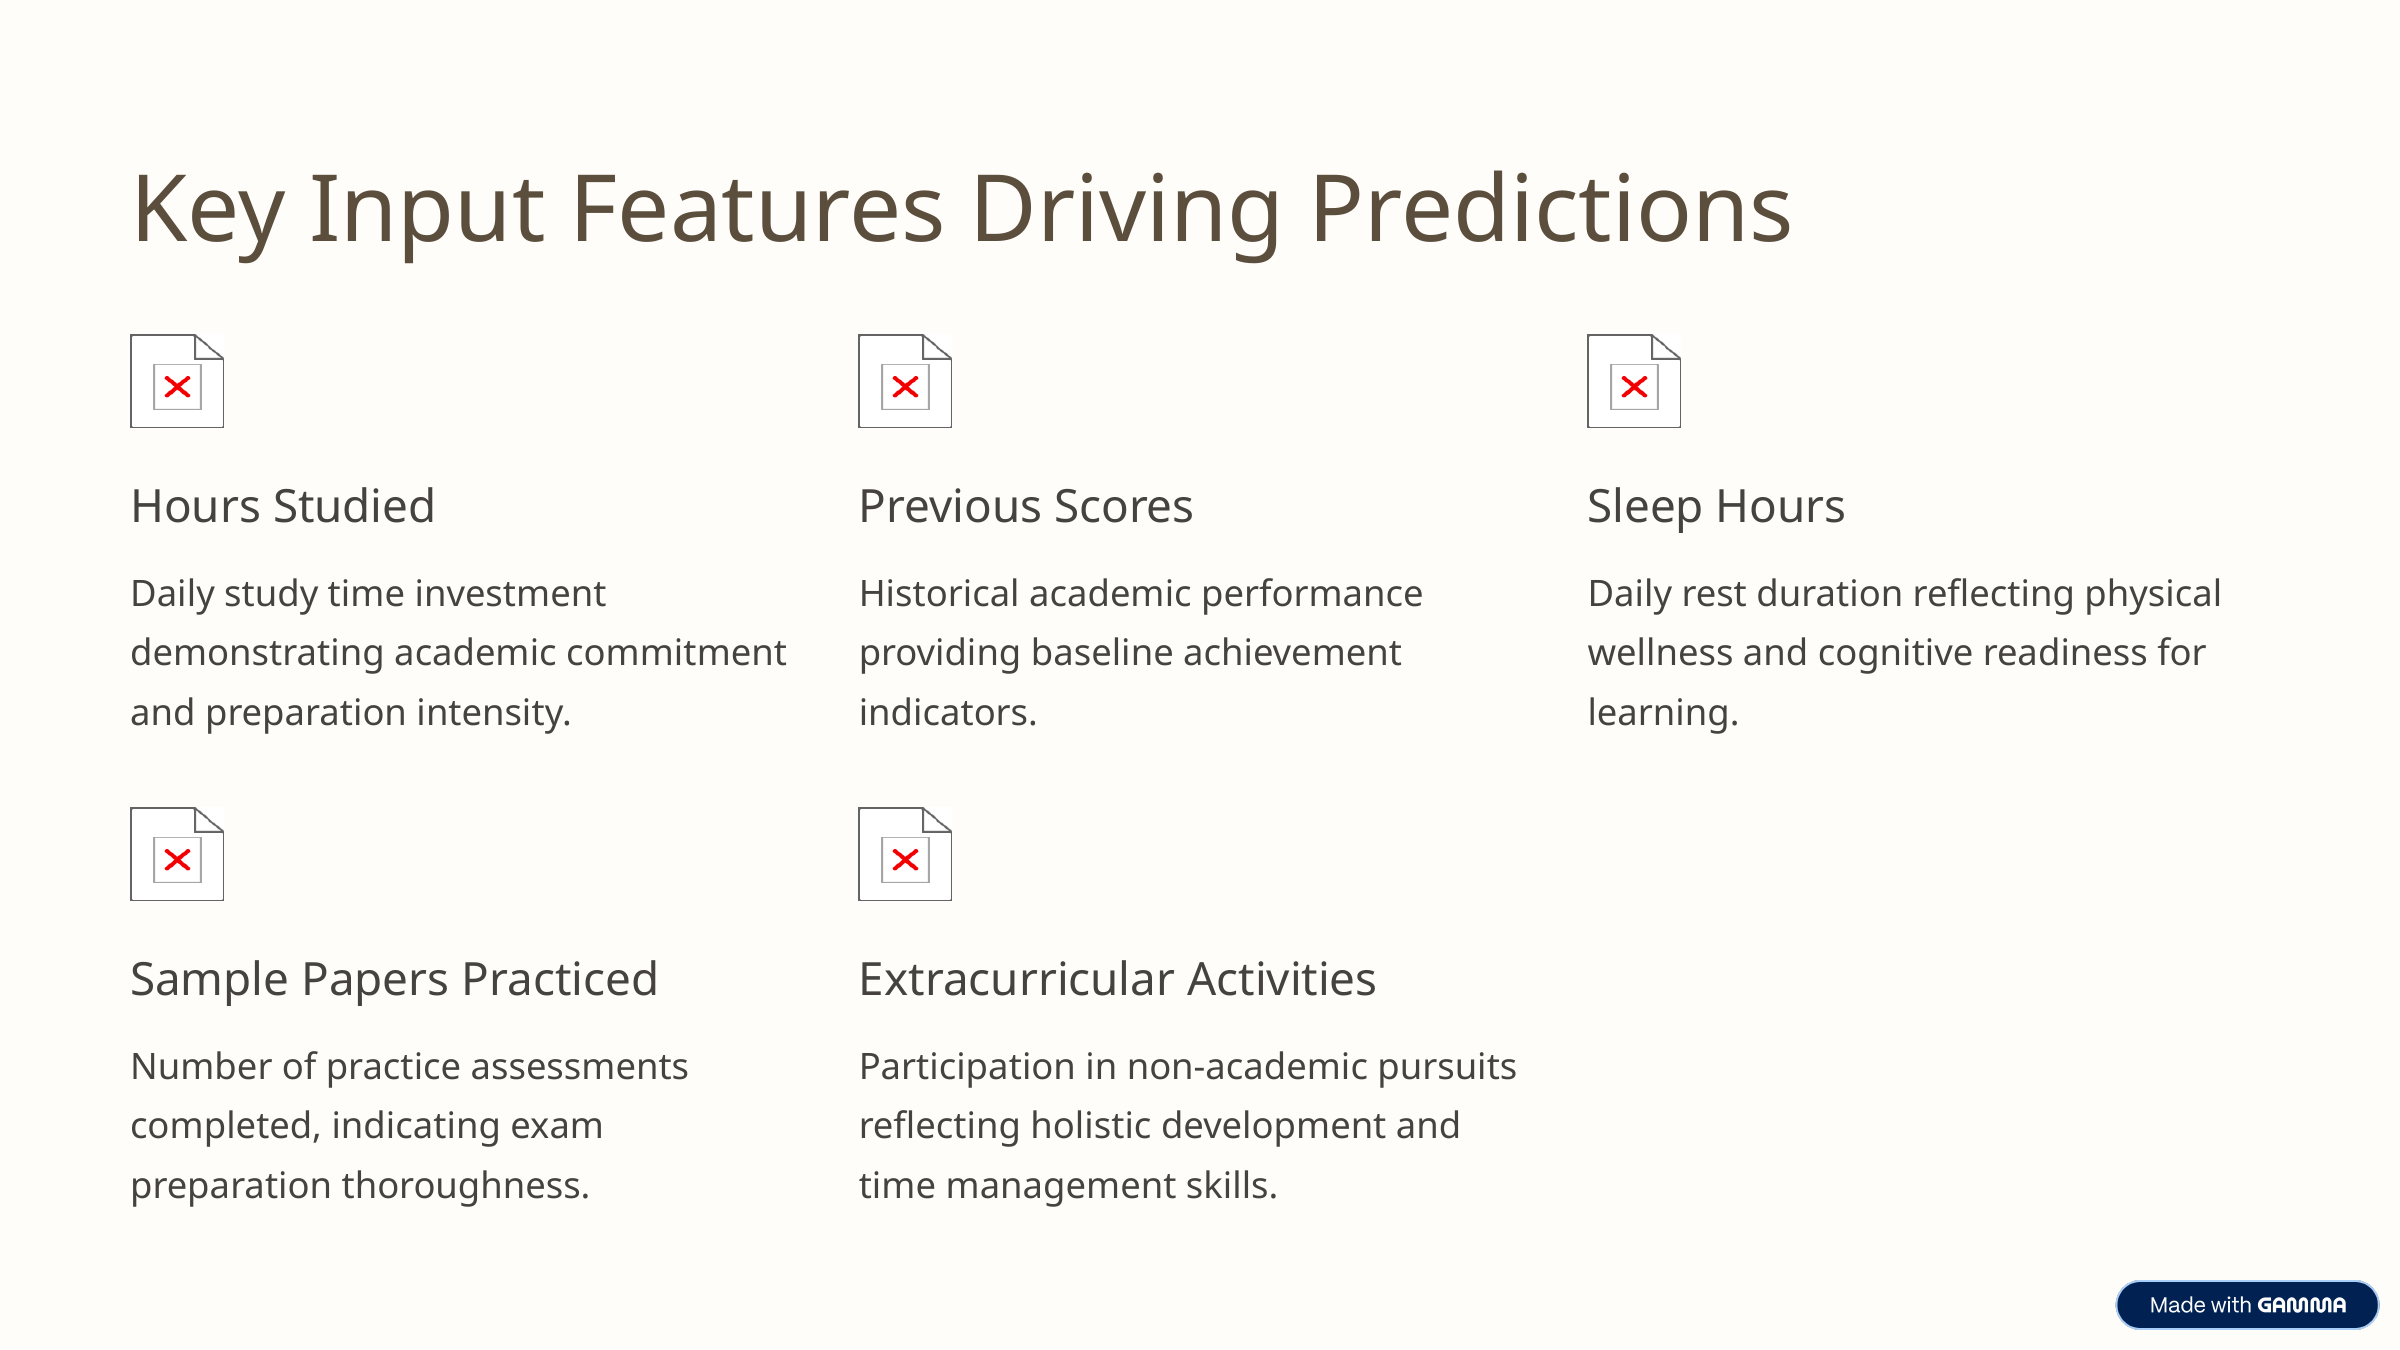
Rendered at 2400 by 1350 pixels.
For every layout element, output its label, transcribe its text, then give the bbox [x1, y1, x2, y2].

text_box Extracurricular Activities [858, 947, 1451, 1006]
text_box Daily rest duration reflecting physical wellness and cognitive readiness for learning. [1587, 554, 2270, 733]
text_box Daily study time investment demonstrating academic commitment and preparation intensity. [130, 554, 813, 733]
text_box Key Input Features Driving Predictions [130, 143, 1983, 261]
text_box Historical academic performance providing baseline achievement indicators. [858, 554, 1541, 733]
text_box Previous Scores [858, 474, 1324, 533]
picture [858, 334, 952, 428]
picture [130, 334, 224, 428]
text_box Sleep Hours [1587, 474, 2053, 533]
text_box Number of practice assessments completed, indicating exam preparation thoroughness. [130, 1027, 813, 1206]
text_box Participation in non-academic pursuits reflecting holistic development and time management skills. [858, 1027, 1541, 1206]
picture [858, 807, 952, 901]
picture [2106, 1271, 2389, 1339]
text_box Hours Studied [130, 474, 596, 533]
picture [1587, 334, 1681, 428]
picture [130, 807, 224, 901]
text_box Sample Papers Practiced [130, 947, 716, 1006]
